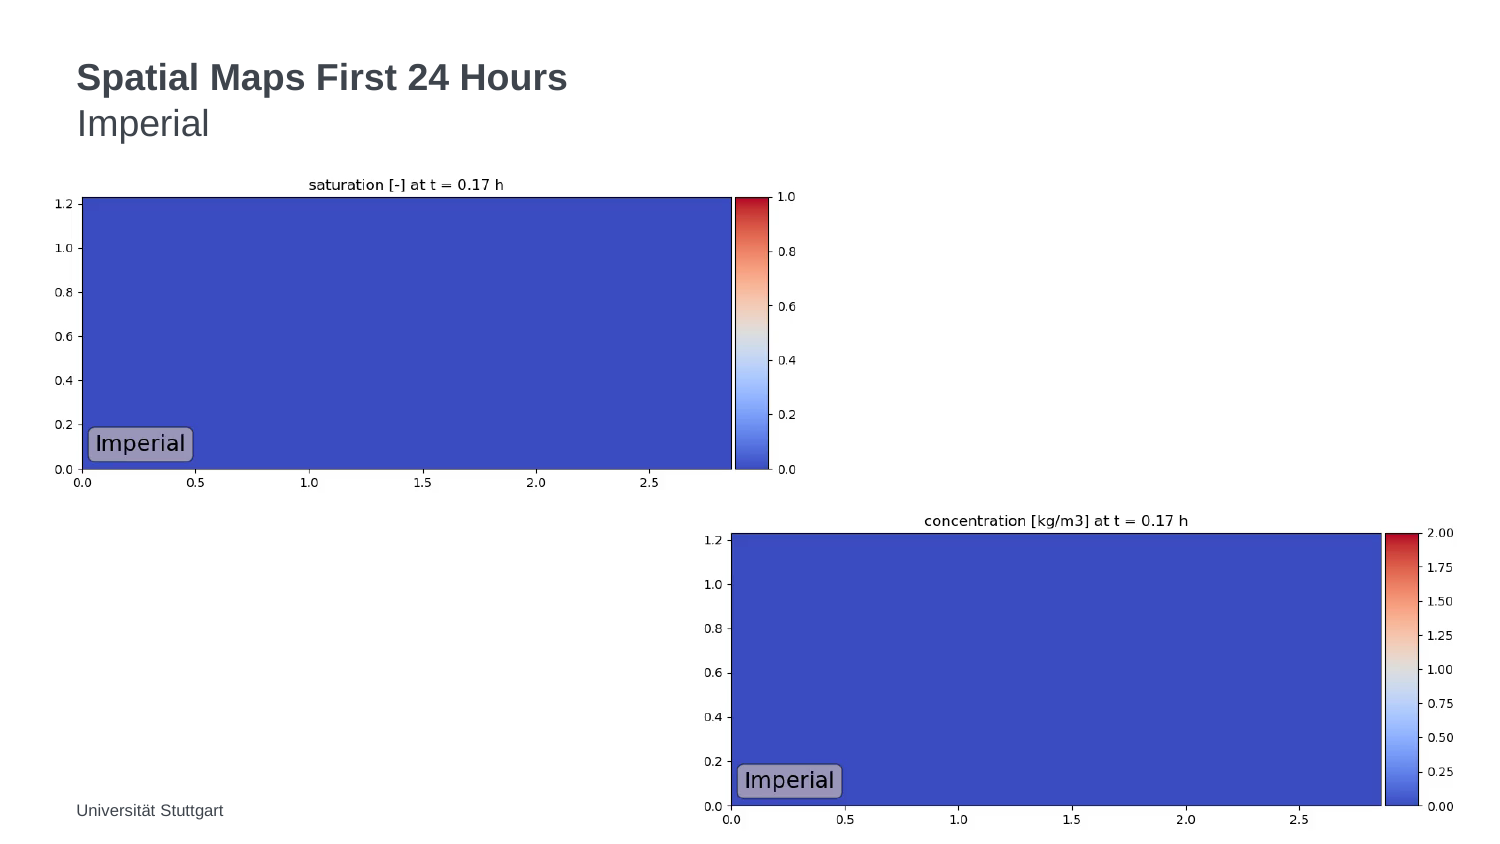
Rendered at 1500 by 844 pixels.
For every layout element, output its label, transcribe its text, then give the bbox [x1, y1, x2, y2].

title Spatial Maps First 24 Hours [76, 58, 1430, 89]
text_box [0, 153, 857, 508]
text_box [619, 490, 1500, 844]
footer Universität Stuttgart [76, 799, 619, 821]
list Imperial [76, 89, 1430, 131]
